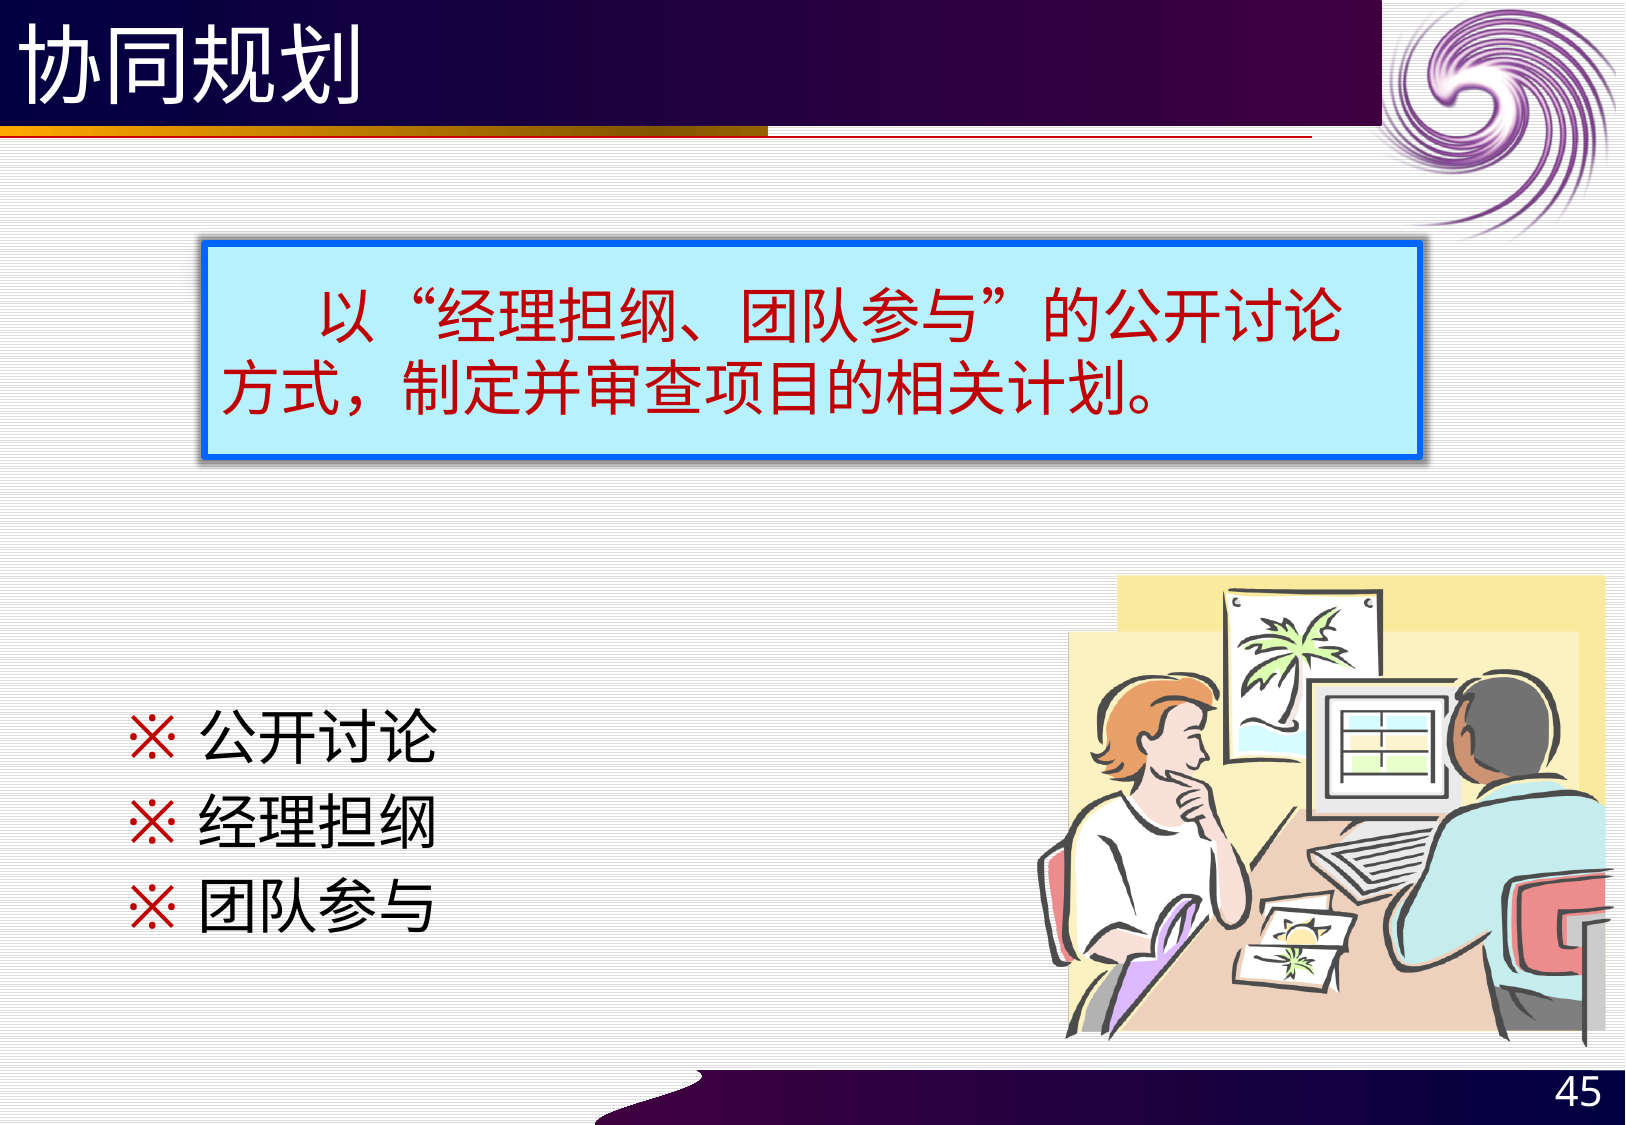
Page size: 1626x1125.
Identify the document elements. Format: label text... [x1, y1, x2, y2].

list 公开讨论 经理担纲 团队参与 [100, 691, 775, 1024]
text_box 以“经理担纲、团队参与”的公开讨论方式，制定并审查项目的相关计划。 [204, 243, 1421, 458]
picture [1036, 575, 1614, 1047]
slide_number 45 [1474, 1069, 1619, 1125]
title 协同规划 [0, 0, 1382, 126]
picture [1362, 0, 1616, 244]
